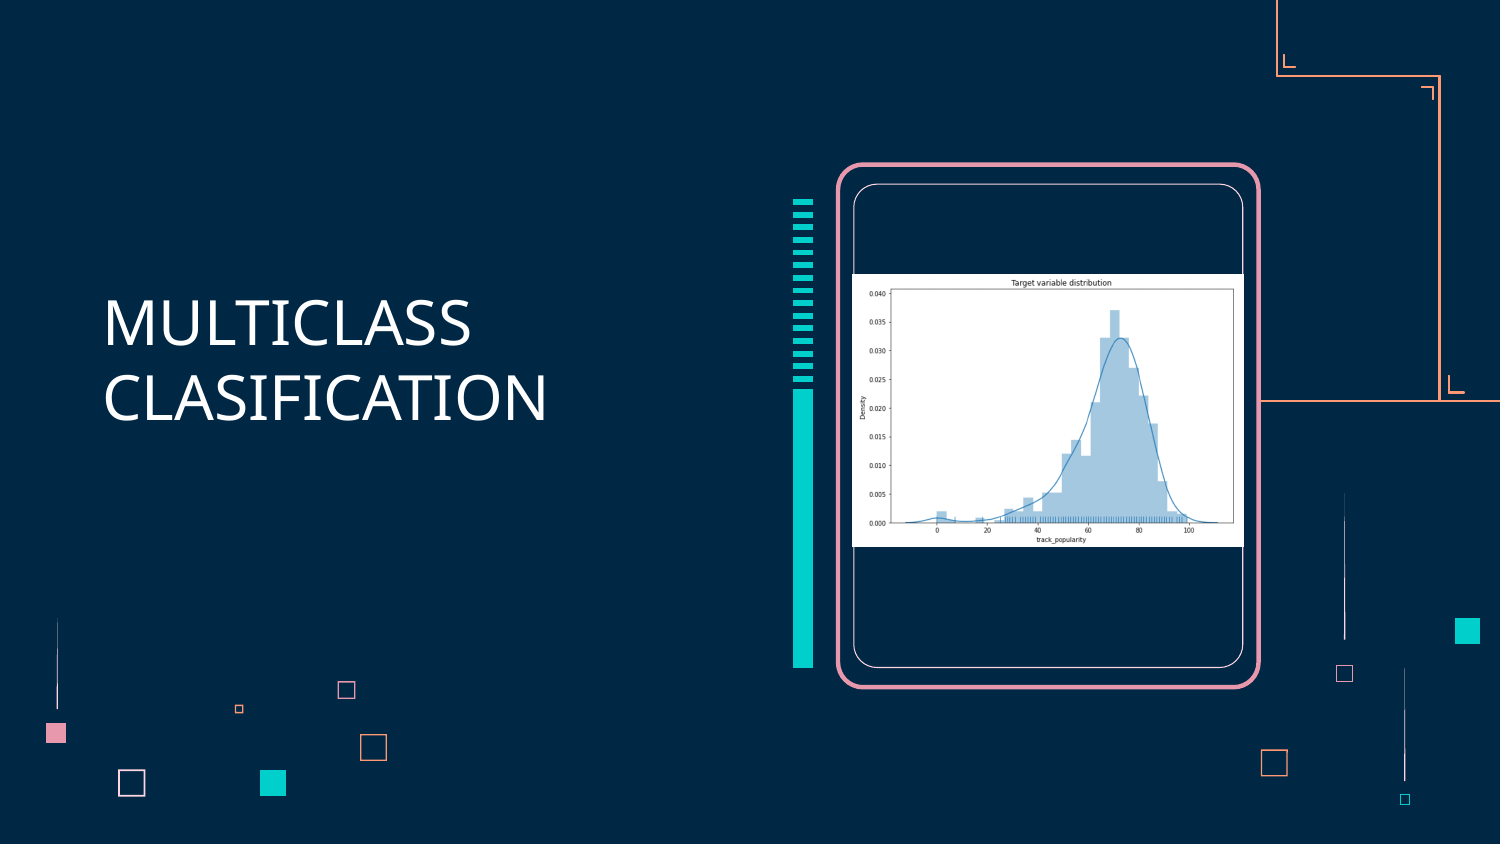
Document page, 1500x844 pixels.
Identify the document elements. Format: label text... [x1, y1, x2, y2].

picture [852, 274, 1244, 547]
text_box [792, 162, 1262, 690]
title MULTICLASS CLASIFICATION [87, 352, 776, 448]
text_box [1260, 0, 1500, 402]
